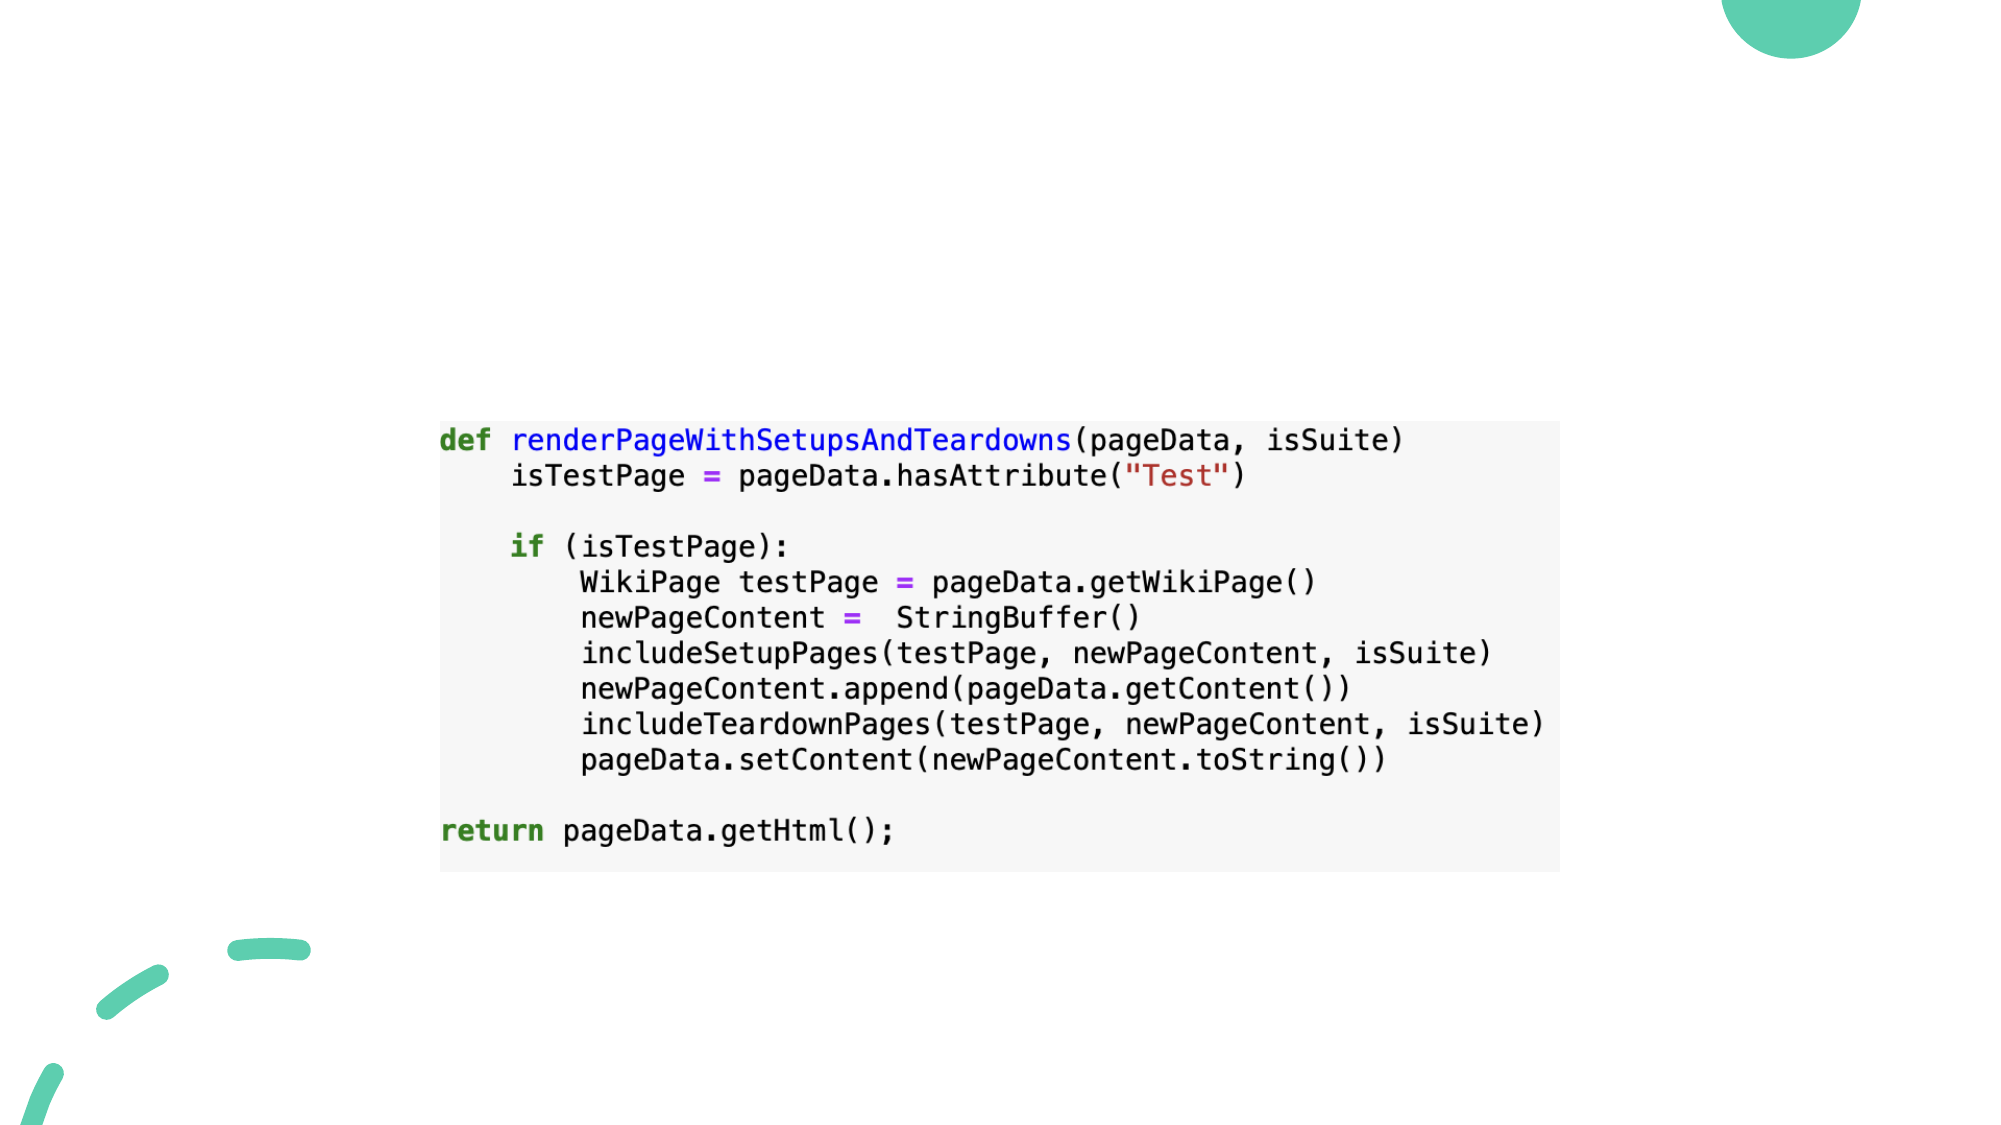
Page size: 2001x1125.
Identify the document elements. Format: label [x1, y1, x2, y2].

picture [440, 421, 1560, 872]
